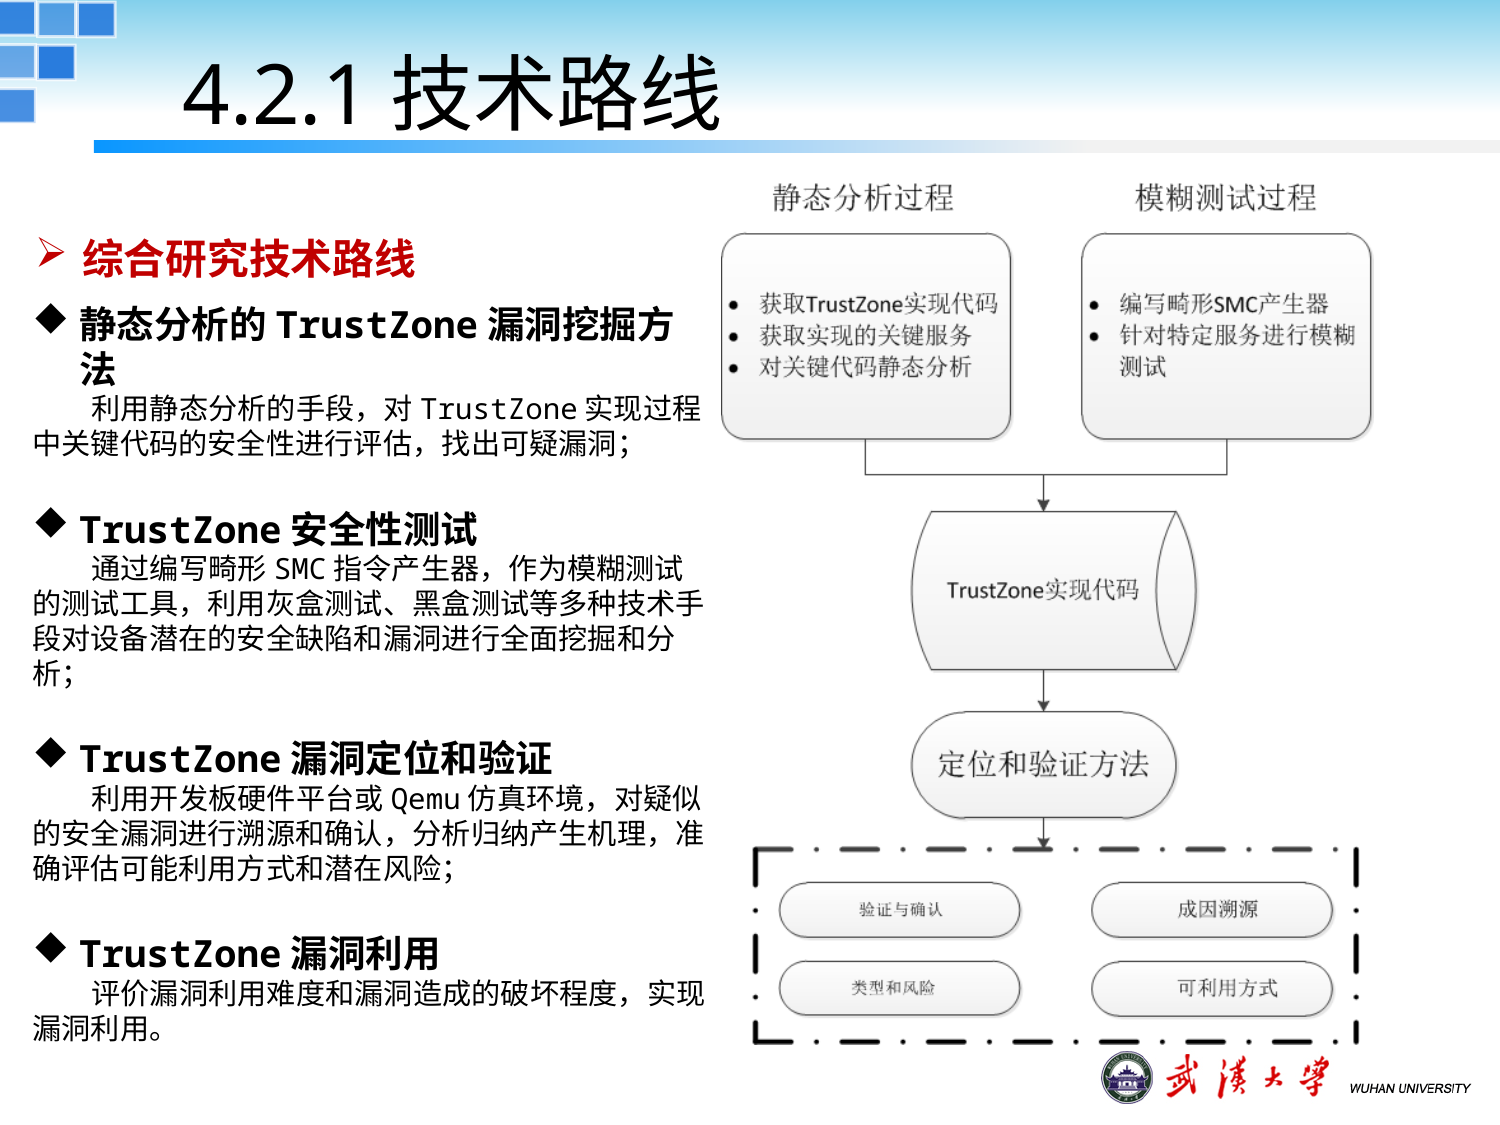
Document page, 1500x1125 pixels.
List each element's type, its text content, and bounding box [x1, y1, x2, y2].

picture [1072, 1046, 1500, 1115]
text_box 综合研究技术路线 [20, 225, 432, 290]
title 4.2.1技术路线 [168, 45, 1268, 138]
picture [720, 176, 1375, 1045]
text_box 静态分析的TrustZone漏洞挖掘方法 利用静态分析的手段，对TrustZone实现过程中关键代码的安全性进行评估，找出可疑漏洞； TrustZone安全性测试 通过编写畸形SMC指令产生器，作为模糊测试的测试工具，利用灰盒测试、黑盒测试等多种技术手段对设备潜在的安全缺陷和漏洞进行全面挖掘和分析； TrustZone漏洞定位和验证 利用开发板硬件平台或Qemu仿真环境，对疑似的安全漏洞进行溯源和确认，分析归纳产生机理，准确评估可能利用方式和潜在风险； TrustZone漏洞利用 评价漏洞利用难度和漏洞造成的破坏程度，实现漏洞利用。 [17, 290, 722, 1053]
